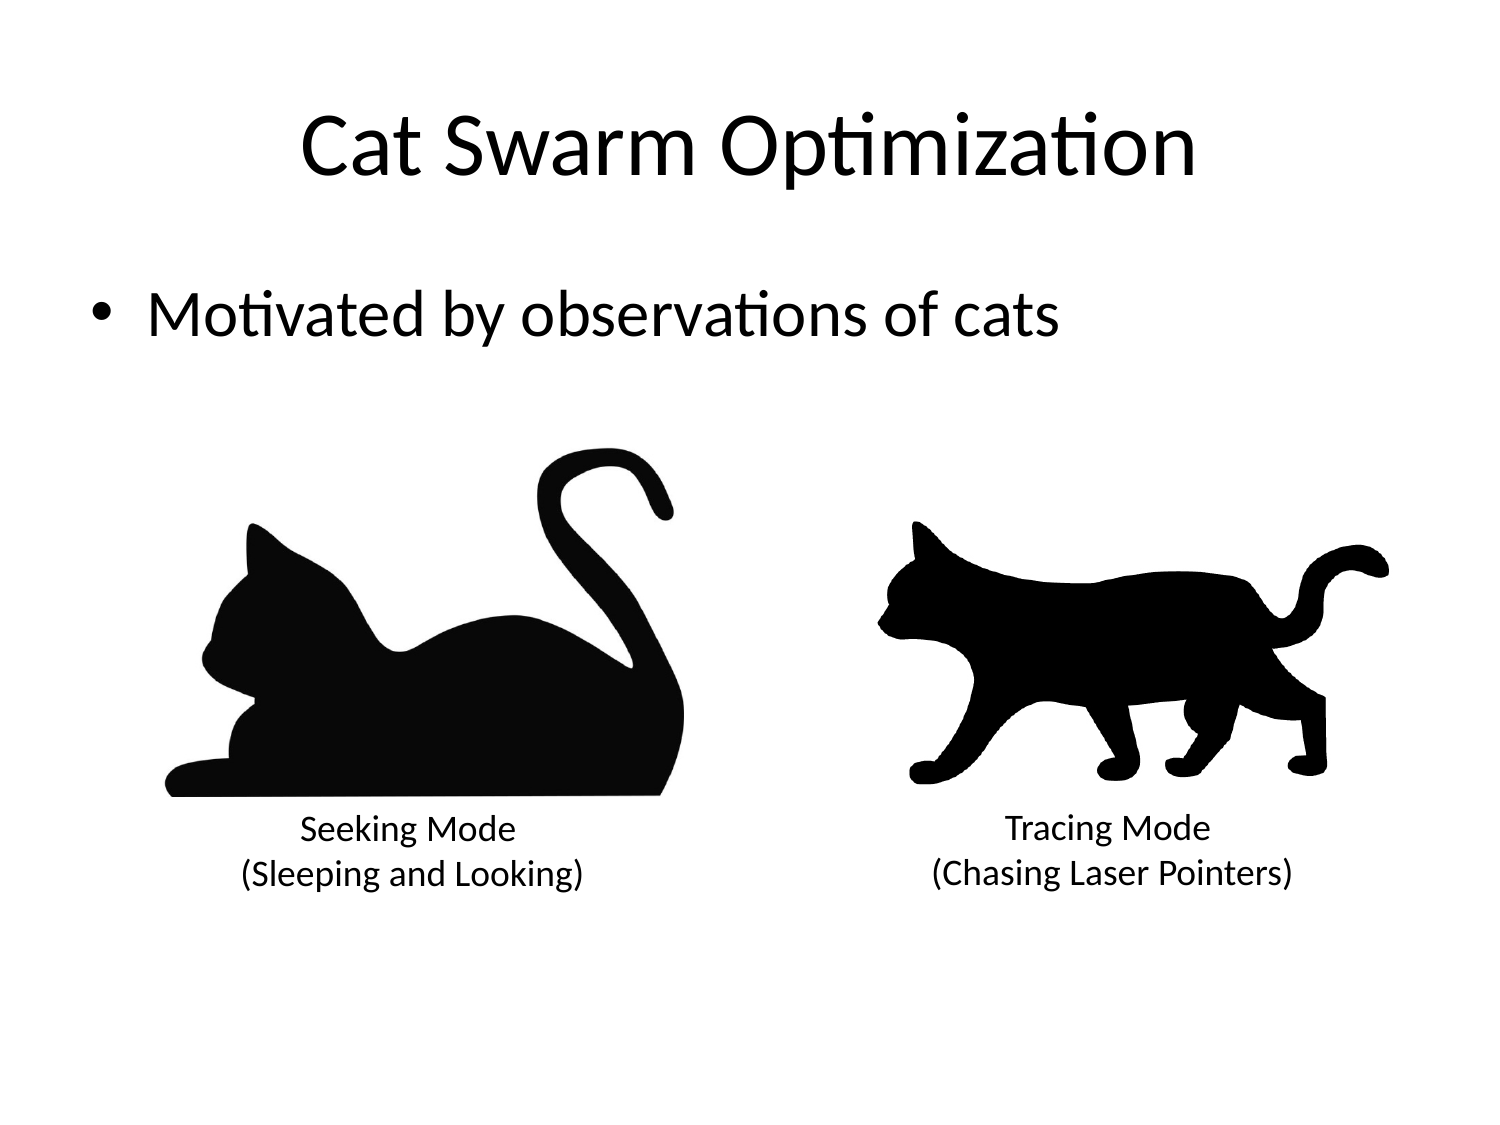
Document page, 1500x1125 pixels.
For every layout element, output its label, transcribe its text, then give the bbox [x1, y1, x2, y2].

text_box Seeking Mode (Sleeping and Looking) [162, 805, 663, 902]
picture [862, 509, 1397, 798]
title Cat Swarm Optimization [75, 45, 1425, 233]
list Motivated by observations of cats [75, 262, 1425, 1005]
text_box Tracing Mode (Chasing Laser Pointers) [862, 804, 1363, 901]
picture [162, 443, 684, 798]
